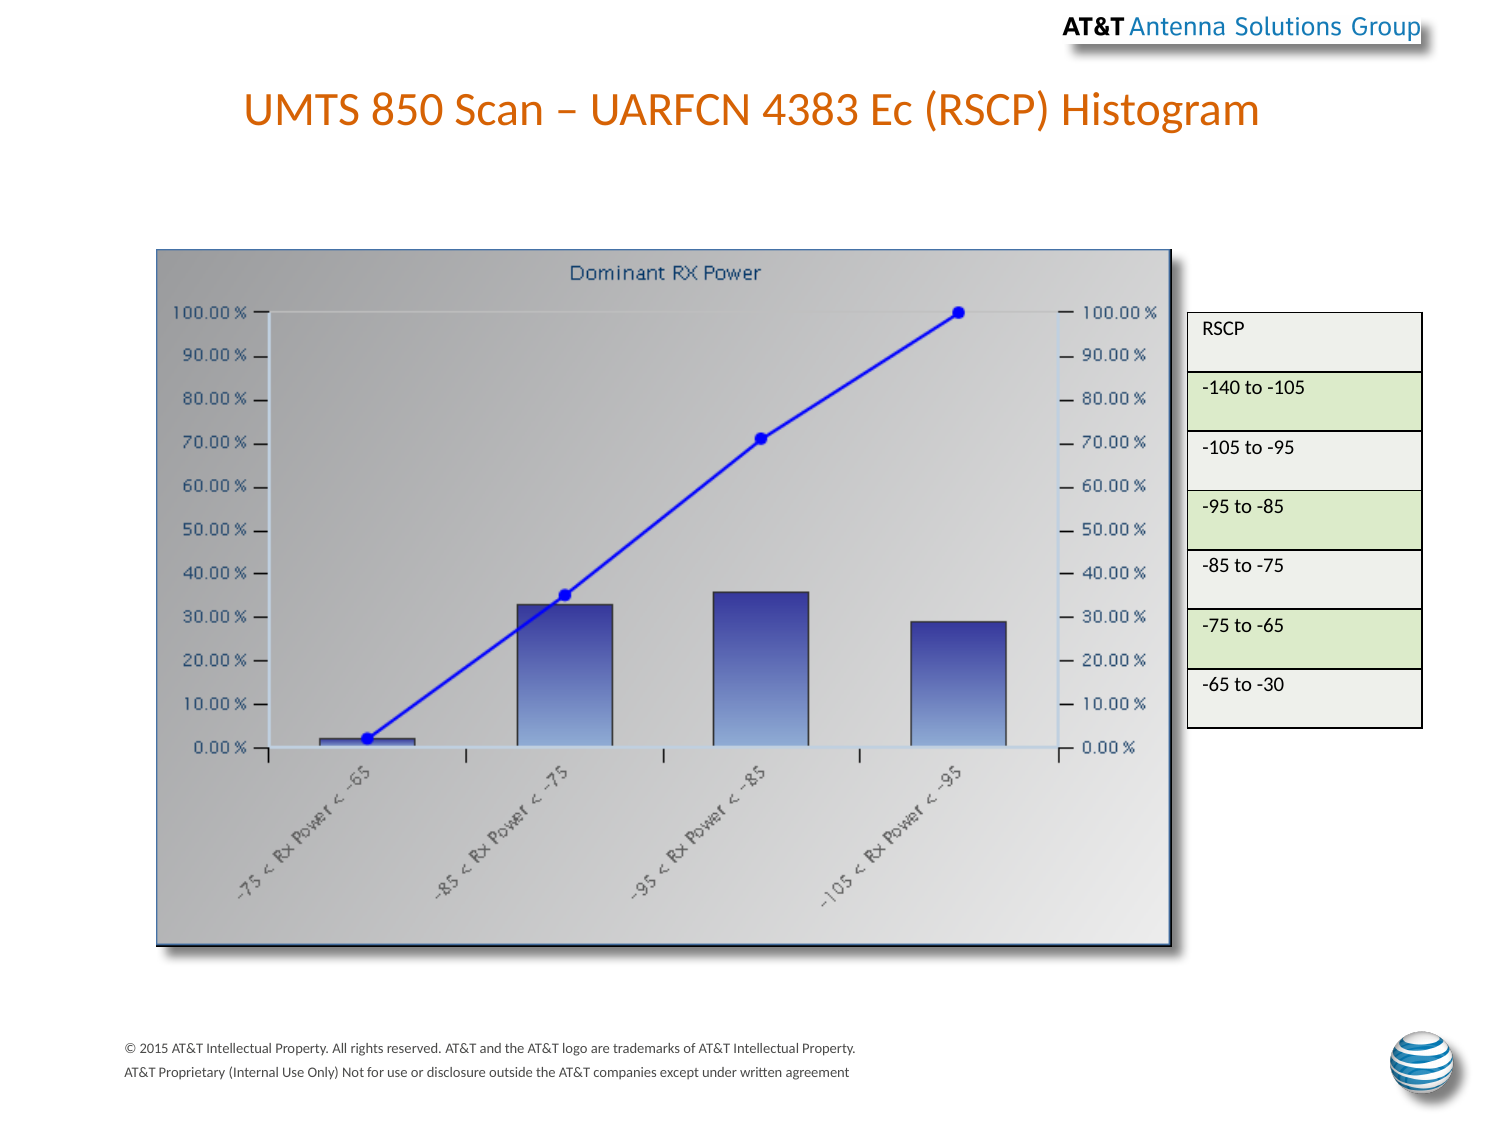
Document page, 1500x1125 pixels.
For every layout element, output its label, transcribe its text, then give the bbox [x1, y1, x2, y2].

table_cell -65 to -30 [1188, 670, 1421, 727]
table_cell -95 to -85 [1188, 491, 1421, 549]
table_header RSCP [1188, 313, 1421, 371]
picture [1062, 15, 1421, 44]
table_cell -140 to -105 [1188, 373, 1421, 430]
picture [1390, 1030, 1454, 1094]
table_cell -105 to -95 [1188, 432, 1421, 490]
text_box AT&T Proprietary (Internal Use Only) Not for use or disclosure outside the AT&T companies except under written agreement [109, 1054, 1204, 1088]
table_cell -75 to -65 [1188, 610, 1421, 668]
text_box © 2015 AT&T Intellectual Property. All rights reserved. AT&T and the AT&T logo are trademarks of AT&T Intellectual Property. [109, 1031, 1204, 1054]
picture [155, 249, 1173, 947]
text_box UMTS 850 Scan – UARFCN 4383 Ec (RSCP) Histogram [31, 70, 1485, 143]
table_cell -85 to -75 [1188, 551, 1421, 608]
